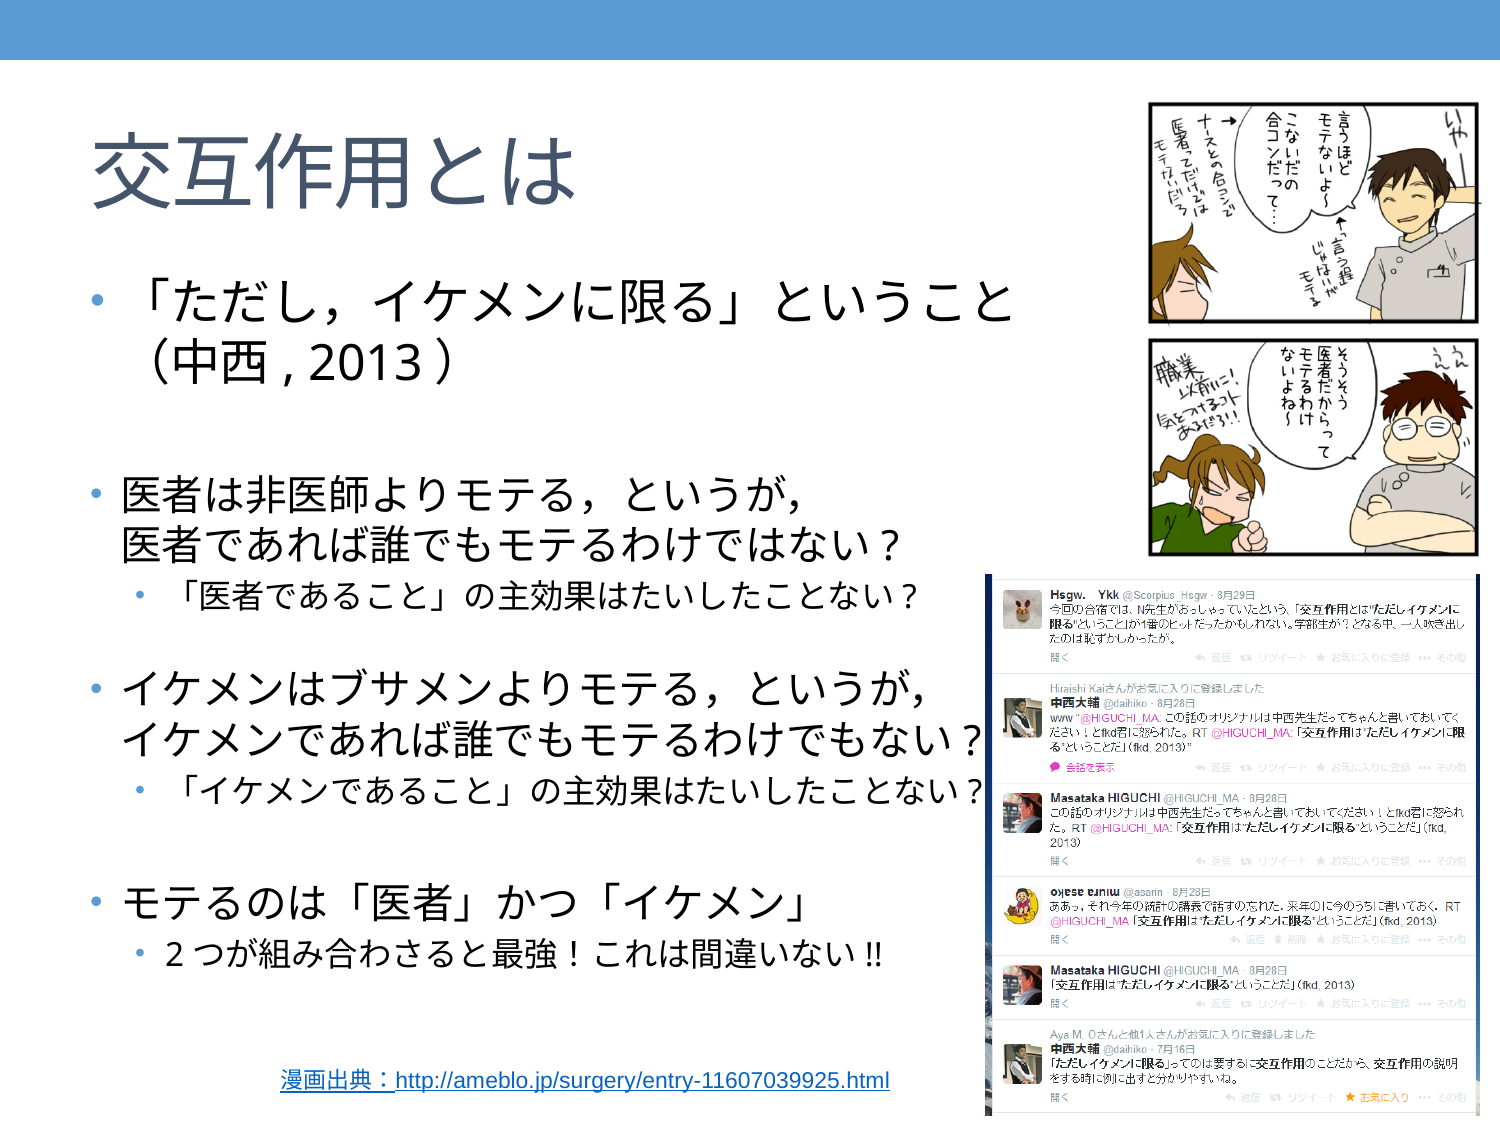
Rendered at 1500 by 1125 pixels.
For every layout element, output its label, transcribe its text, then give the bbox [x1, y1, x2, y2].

list 「ただし，イケメンに限る」ということ （中西, 2013） 医者は非医師よりモテる，というが， 医者であれば誰でもモテるわけではない? 「医者であること」の主効果はたいしたことない? イケメンはブサメンよりモテる，というが， イケメンであれば誰でもモテるわけでもない? 「イケメンであること」の主効果はたいしたことない? モテるのは「医者」かつ「イケメン」 2つが組み合わさると最強！これは間違いない!! [75, 262, 1144, 1063]
title 交互作用とは [75, 87, 1425, 250]
picture [985, 574, 1481, 1117]
text_box 漫画出典：http://ameblo.jp/surgery/entry-11607039925.html [265, 1058, 928, 1107]
picture [1144, 94, 1485, 563]
